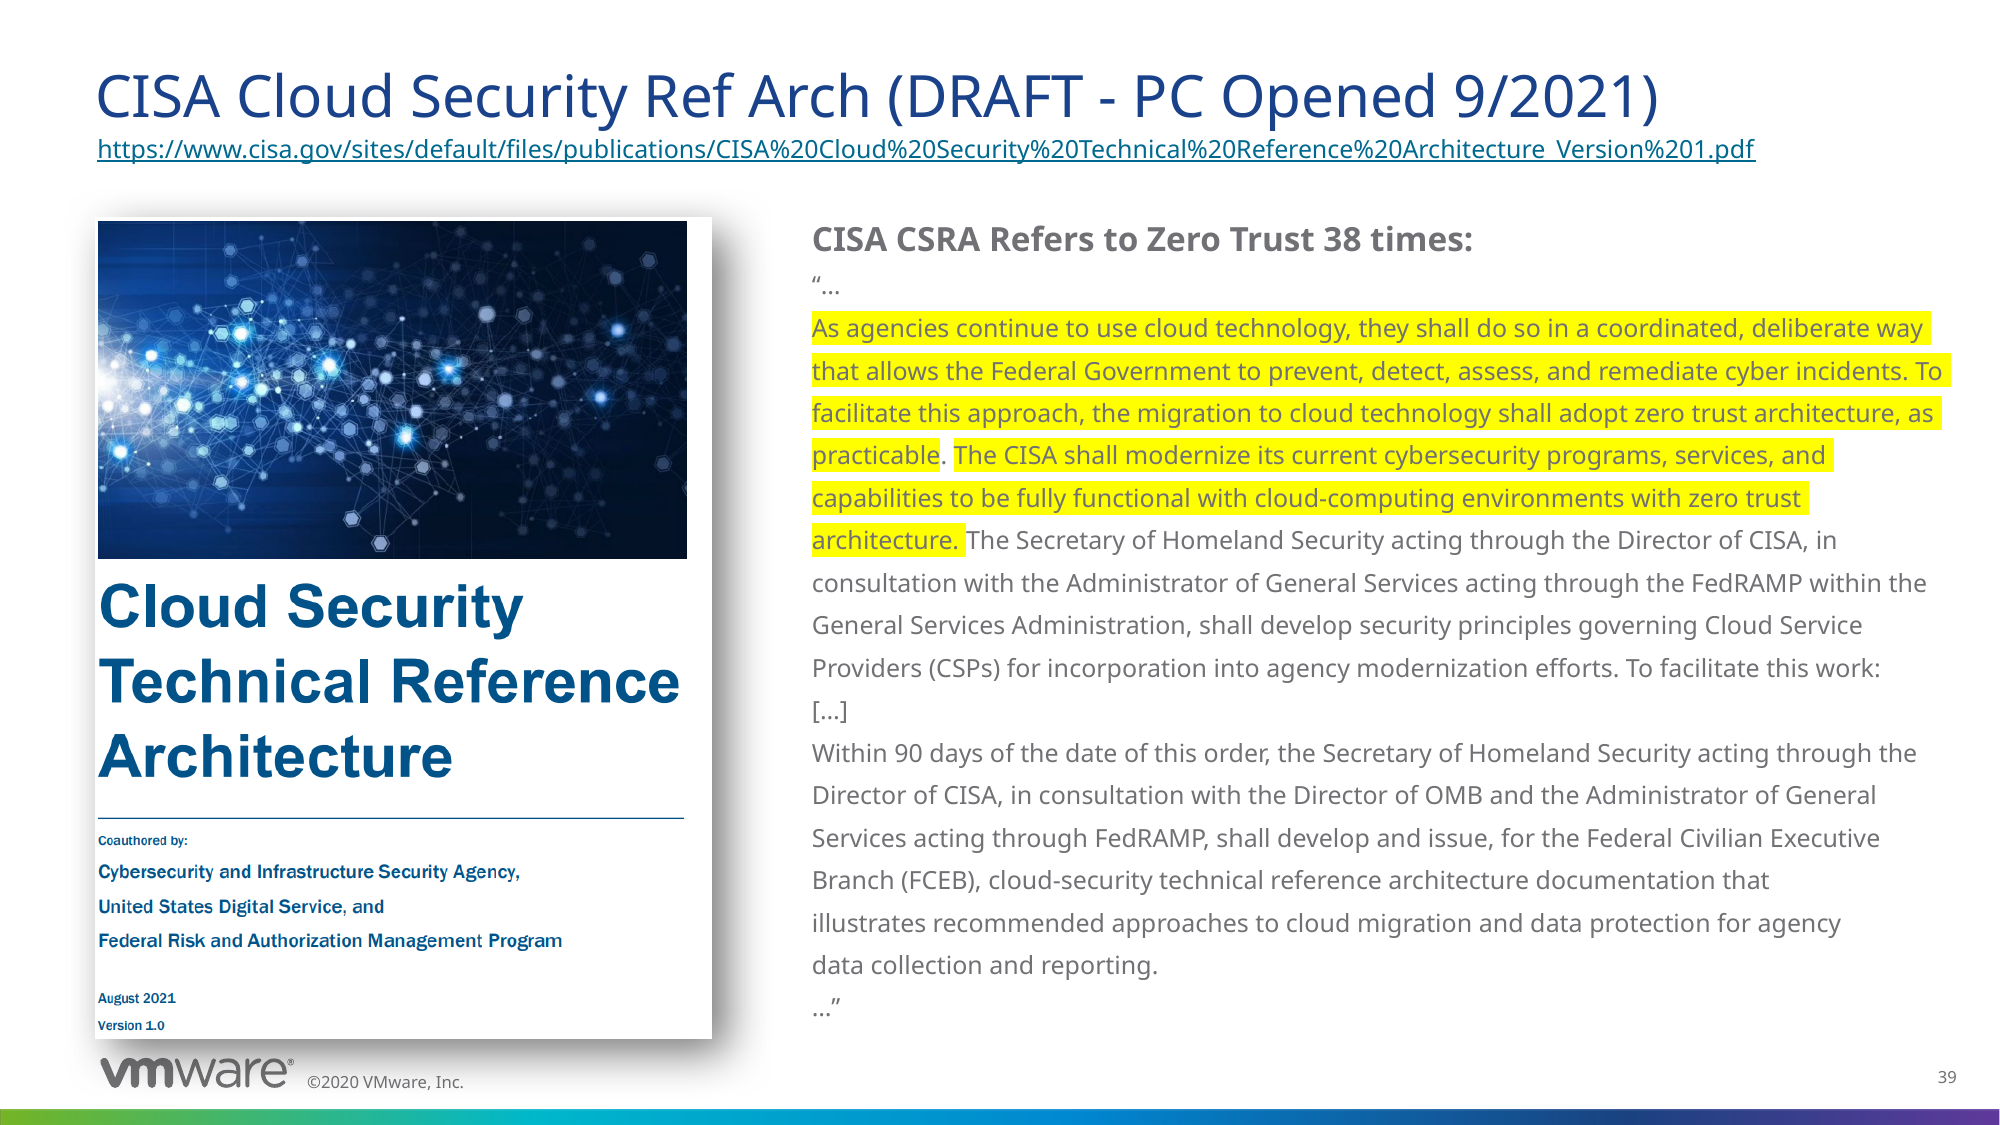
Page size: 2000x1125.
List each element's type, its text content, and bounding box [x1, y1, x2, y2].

text_box CISA CSRA Refers to Zero Trust 38 times: “… As agencies continue to use cloud technology, they shall do so in a coordinated, deliberate way that allows the Federal Government to prevent, detect, assess, and remediate cyber incidents. To facilitate this approach, the migration to cloud technology shall adopt zero trust architecture, as practicable. The CISA shall modernize its current cybersecurity programs, services, and capabilities to be fully functional with cloud-computing environments with zero trust architecture. The Secretary of Homeland Security acting through the Director of CISA, in consultation with the Administrator of General Services acting through the FedRAMP within the General Services Administration, shall develop security principles governing Cloud Service Providers (CSPs) for incorporation into agency modernization efforts. To facilitate this work: […] Within 90 days of the date of this order, the Secretary of Homeland Security acting through the Director of CISA, in consultation with the Director of OMB and the Administrator of General Services acting through FedRAMP, shall develop and issue, for the Federal Civilian Executive Branch (FCEB), cloud-security technical reference architecture documentation that illustrates recommended approaches to cloud migration and data protection for agency data collection and reporting. …” [811, 217, 1952, 1065]
picture [0, 1109, 2000, 1125]
subtitle https://www.cisa.gov/sites/default/files/publications/CISA%20Cloud%20Security%20Technical%20Reference%20Architecture_Version%201.pdf [97, 133, 1896, 174]
picture [94, 217, 712, 1040]
title CISA Cloud Security Ref Arch (DRAFT - PC Opened 9/2021) [95, 67, 1900, 131]
